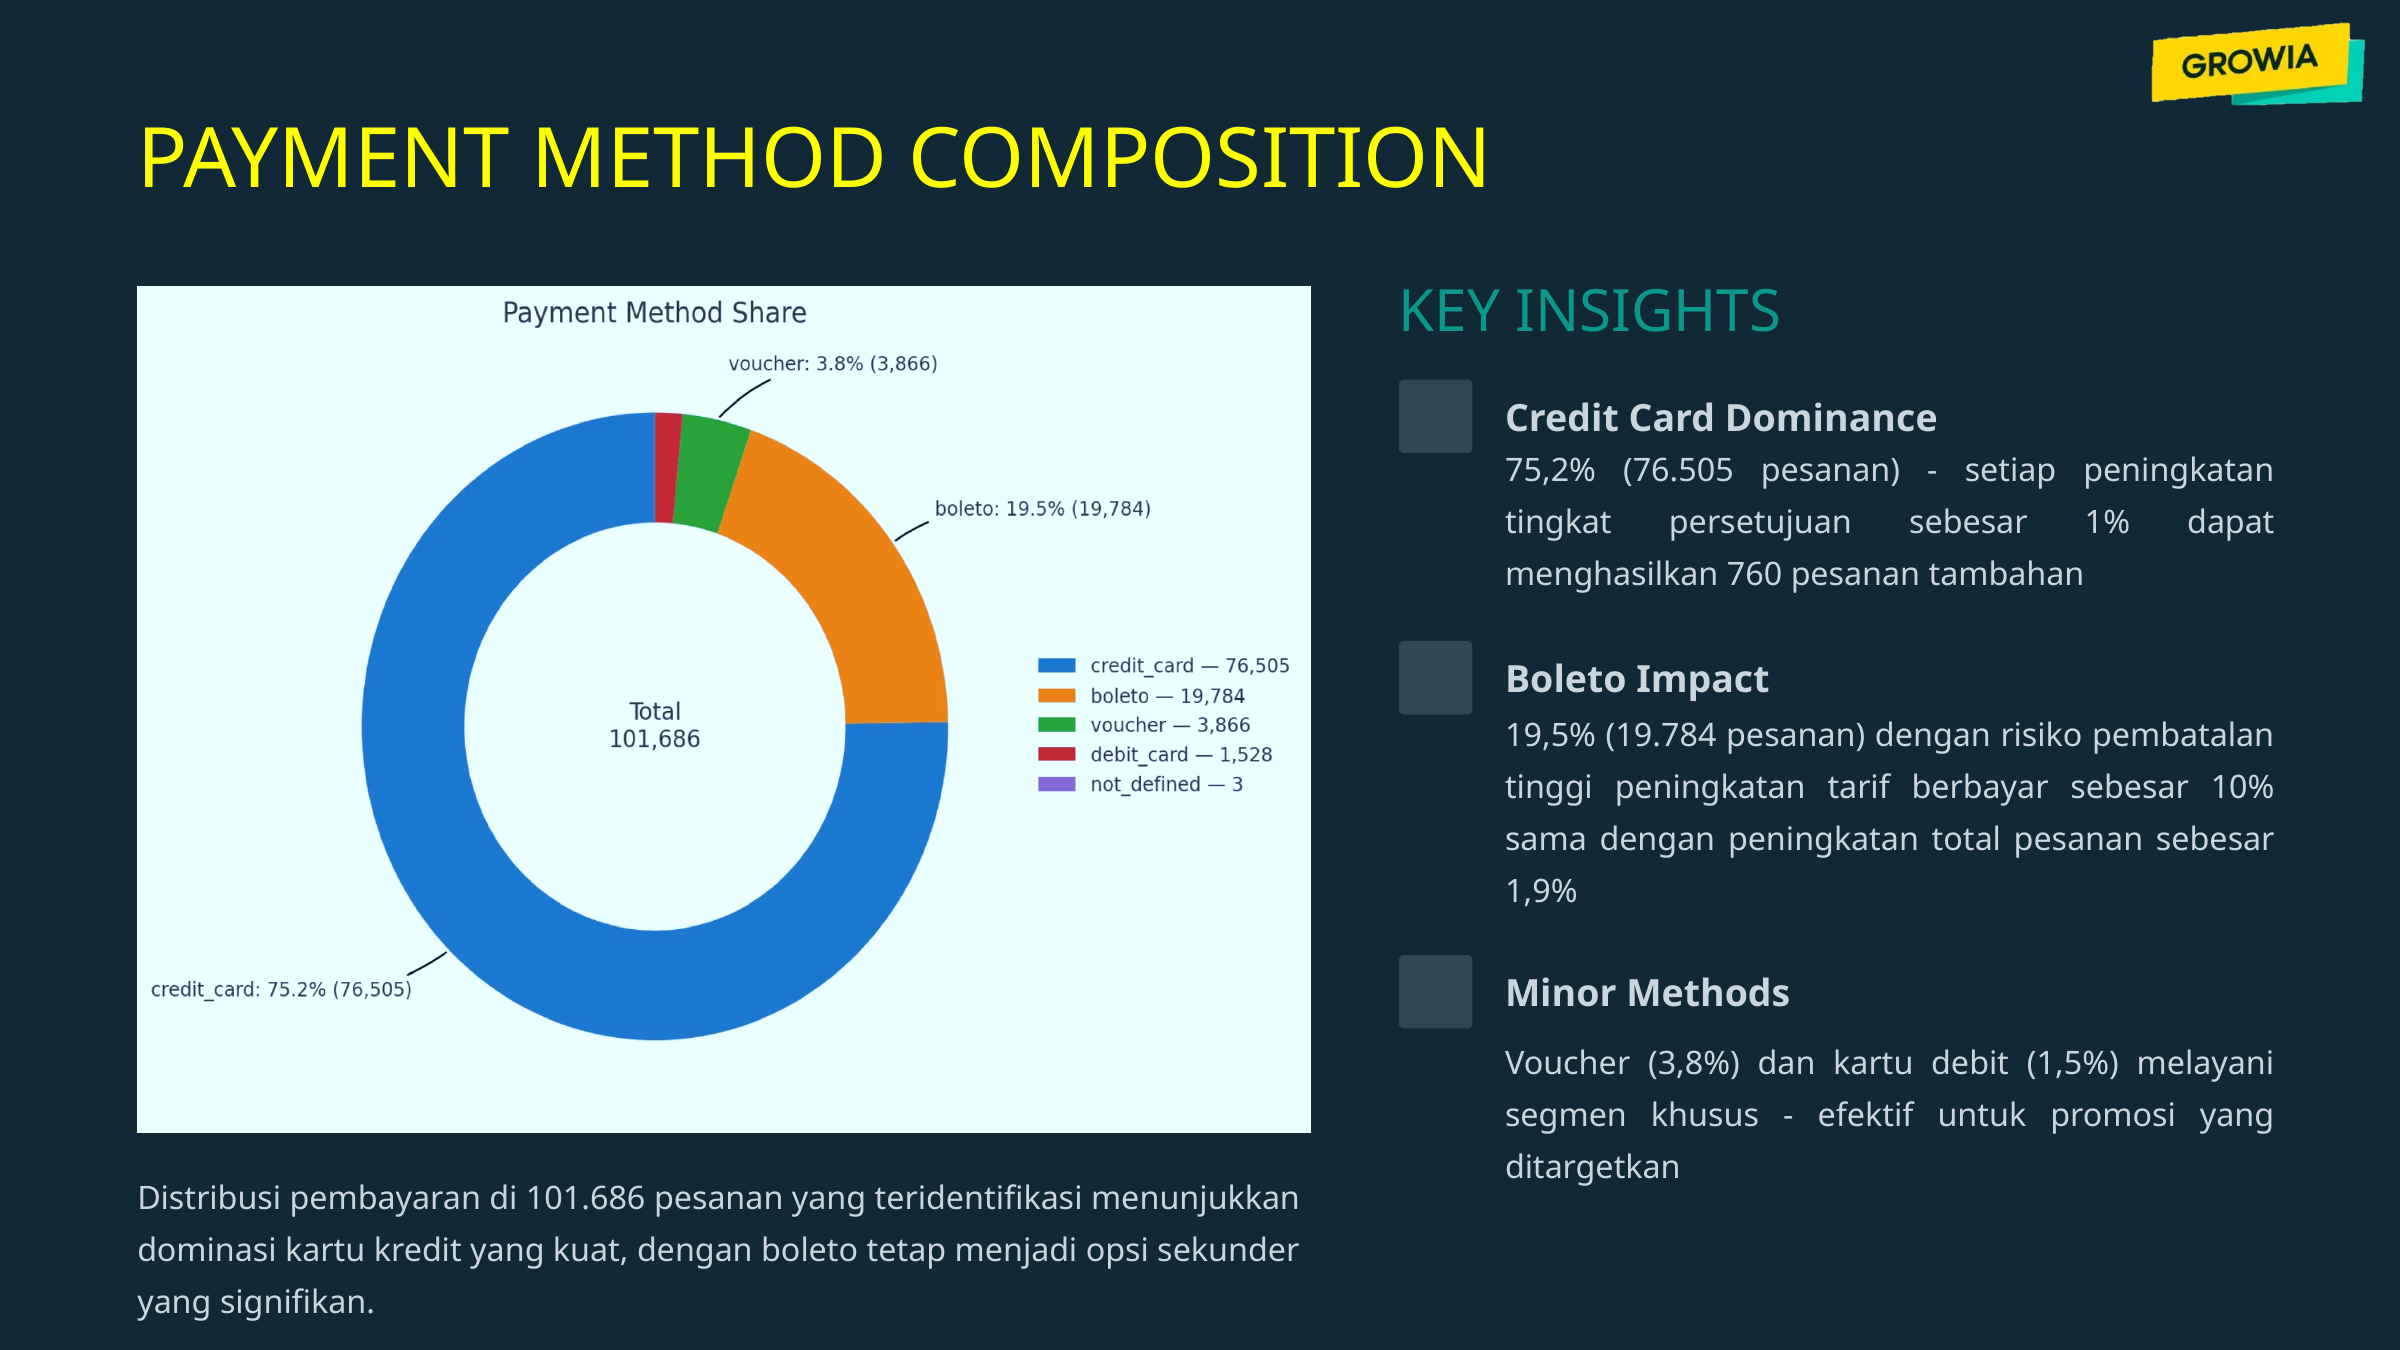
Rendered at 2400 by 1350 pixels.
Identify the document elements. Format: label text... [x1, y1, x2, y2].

text_box 75,2% (76.505 pesanan) - setiap peningkatan tingkat persetujuan sebesar 1% dapat menghasilkan 760 pesanan tambahan [1505, 435, 2275, 541]
text_box [1398, 379, 1473, 454]
text_box [1398, 954, 1473, 1029]
text_box Voucher (3,8%) dan kartu debit (1,5%) melayani segmen khusus - efektif untuk promosi yang ditargetkan [1505, 1028, 2275, 1133]
text_box PAYMENT METHOD COMPOSITION [137, 107, 1733, 204]
text_box Credit Card Dominance [1505, 391, 2043, 435]
text_box Boleto Impact [1505, 652, 1889, 700]
picture [2124, 0, 2400, 189]
text_box Minor Methods [1505, 966, 1889, 1015]
text_box KEY INSIGHTS [1399, 285, 1860, 343]
picture [137, 286, 1311, 1133]
text_box [1398, 641, 1473, 715]
text_box Distribusi pembayaran di 101.686 pesanan yang teridentifikasi menunjukkan dominasi kartu kredit yang kuat, dengan boleto tetap menjadi opsi sekunder yang signifikan. [137, 1163, 1381, 1269]
text_box 19,5% (19.784 pesanan) dengan risiko pembatalan tinggi peningkatan tarif berbayar sebesar 10% sama dengan peningkatan total pesanan sebesar 1,9% [1505, 700, 2275, 858]
